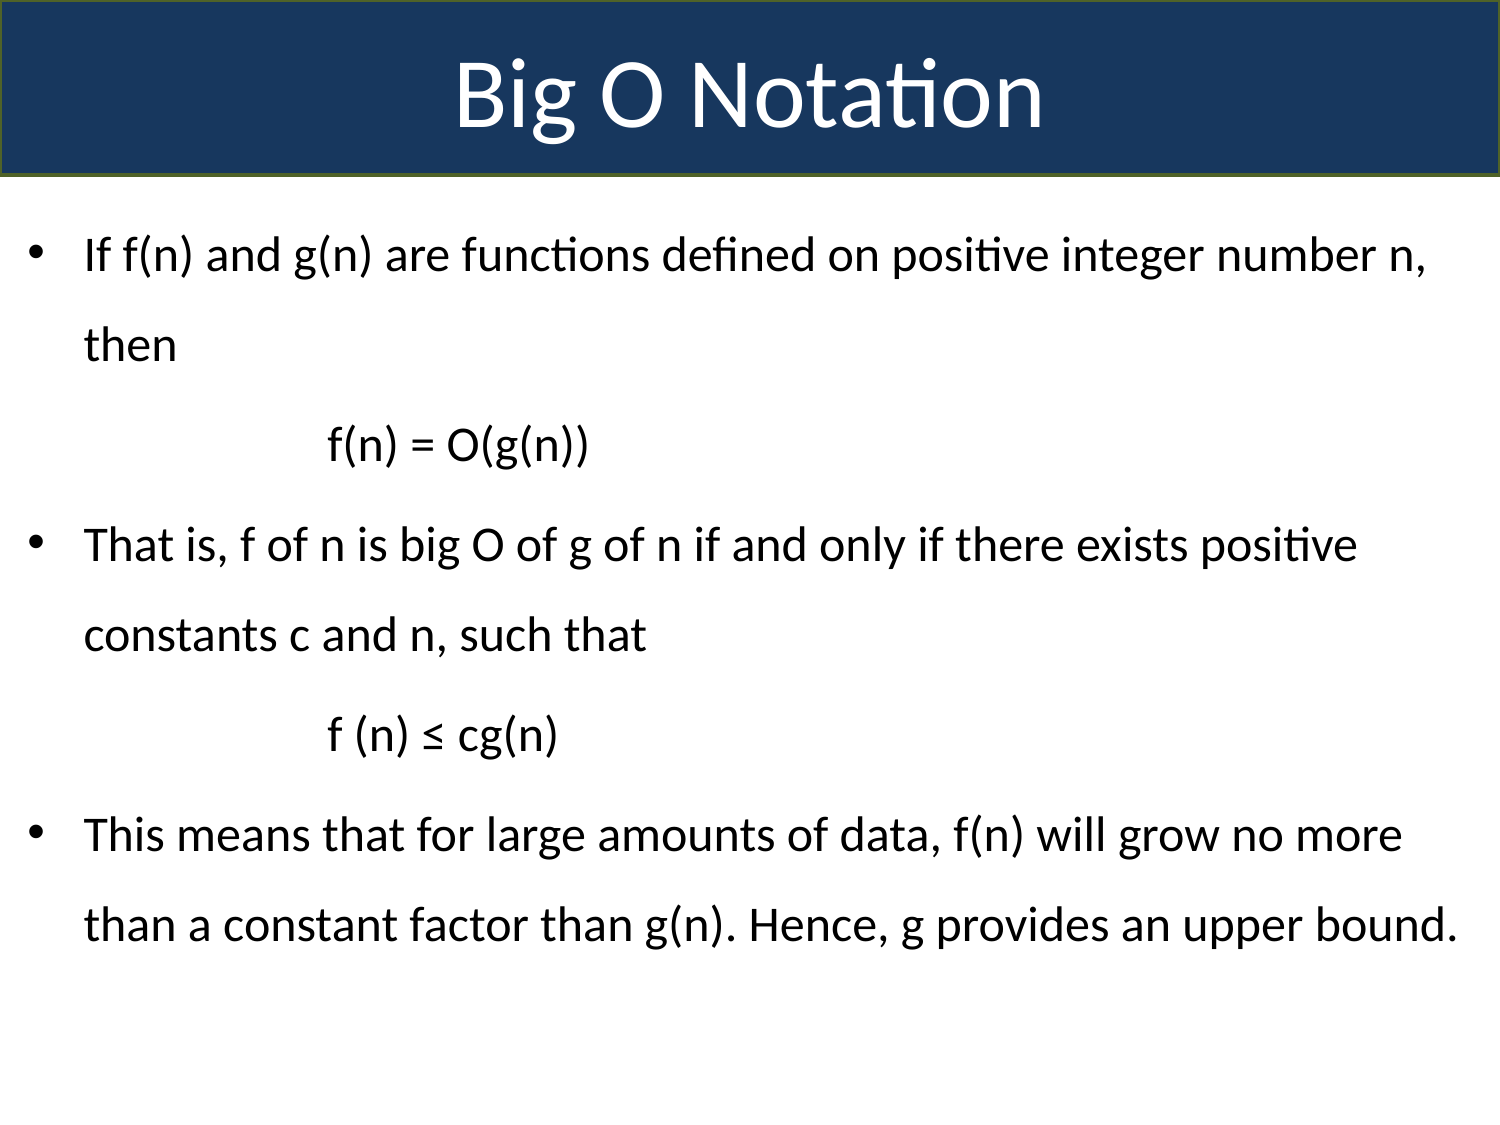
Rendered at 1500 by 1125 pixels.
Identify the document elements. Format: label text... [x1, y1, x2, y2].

text_box If f(n) and g(n) are functions defined on positive integer number n, then f(n) = O(g(n)) That is, f of n is big O of g of n if and only if there exists positive constants c and n, such that f (n) ≤ cg(n) This means that for large amounts of data, f(n) will grow no more than a constant factor than g(n). Hence, g provides an upper bound. [12, 183, 1500, 1013]
text_box Big O Notation [0, 0, 1500, 177]
